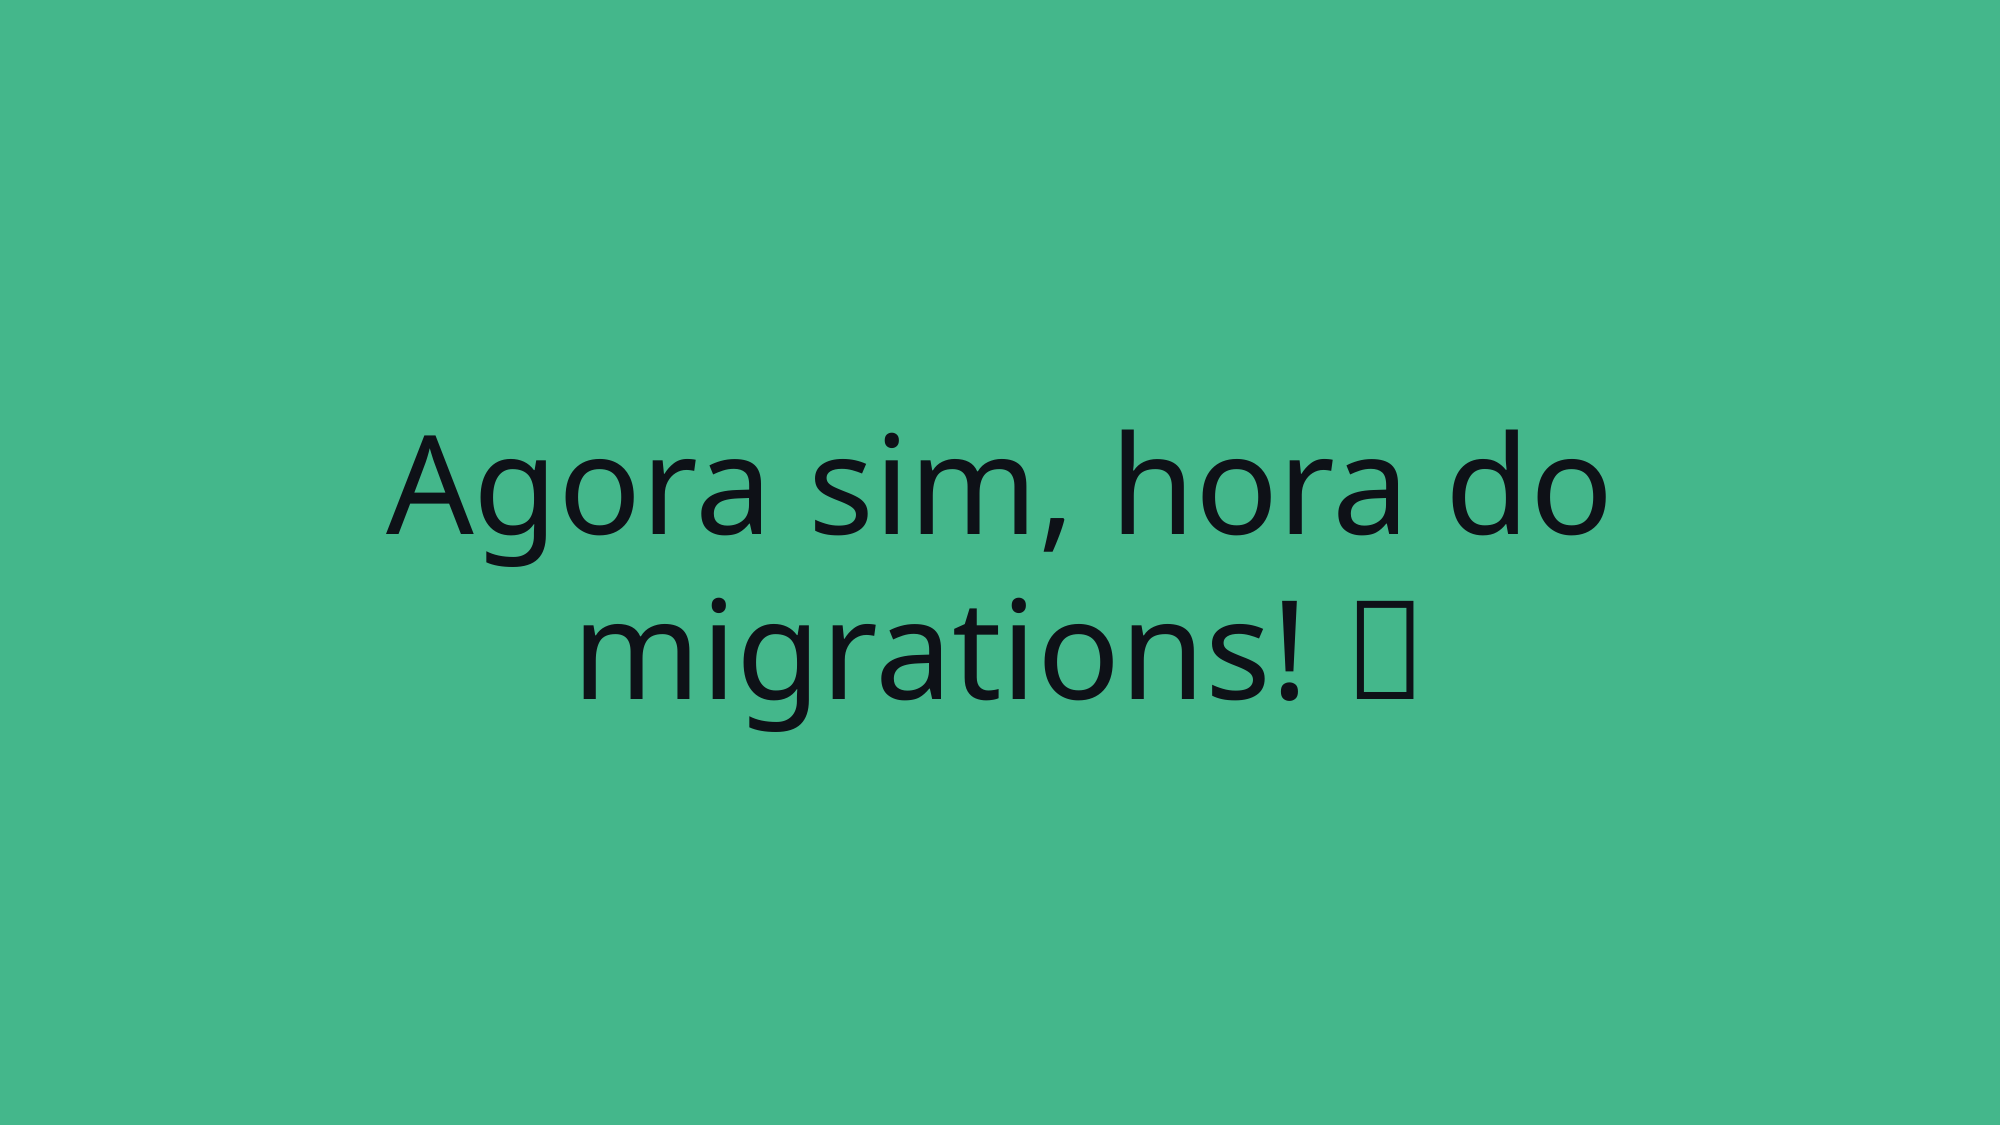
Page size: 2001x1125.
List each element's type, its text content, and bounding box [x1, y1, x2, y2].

text_box Agora sim, hora do migrations! 🫡 [134, 390, 1866, 735]
